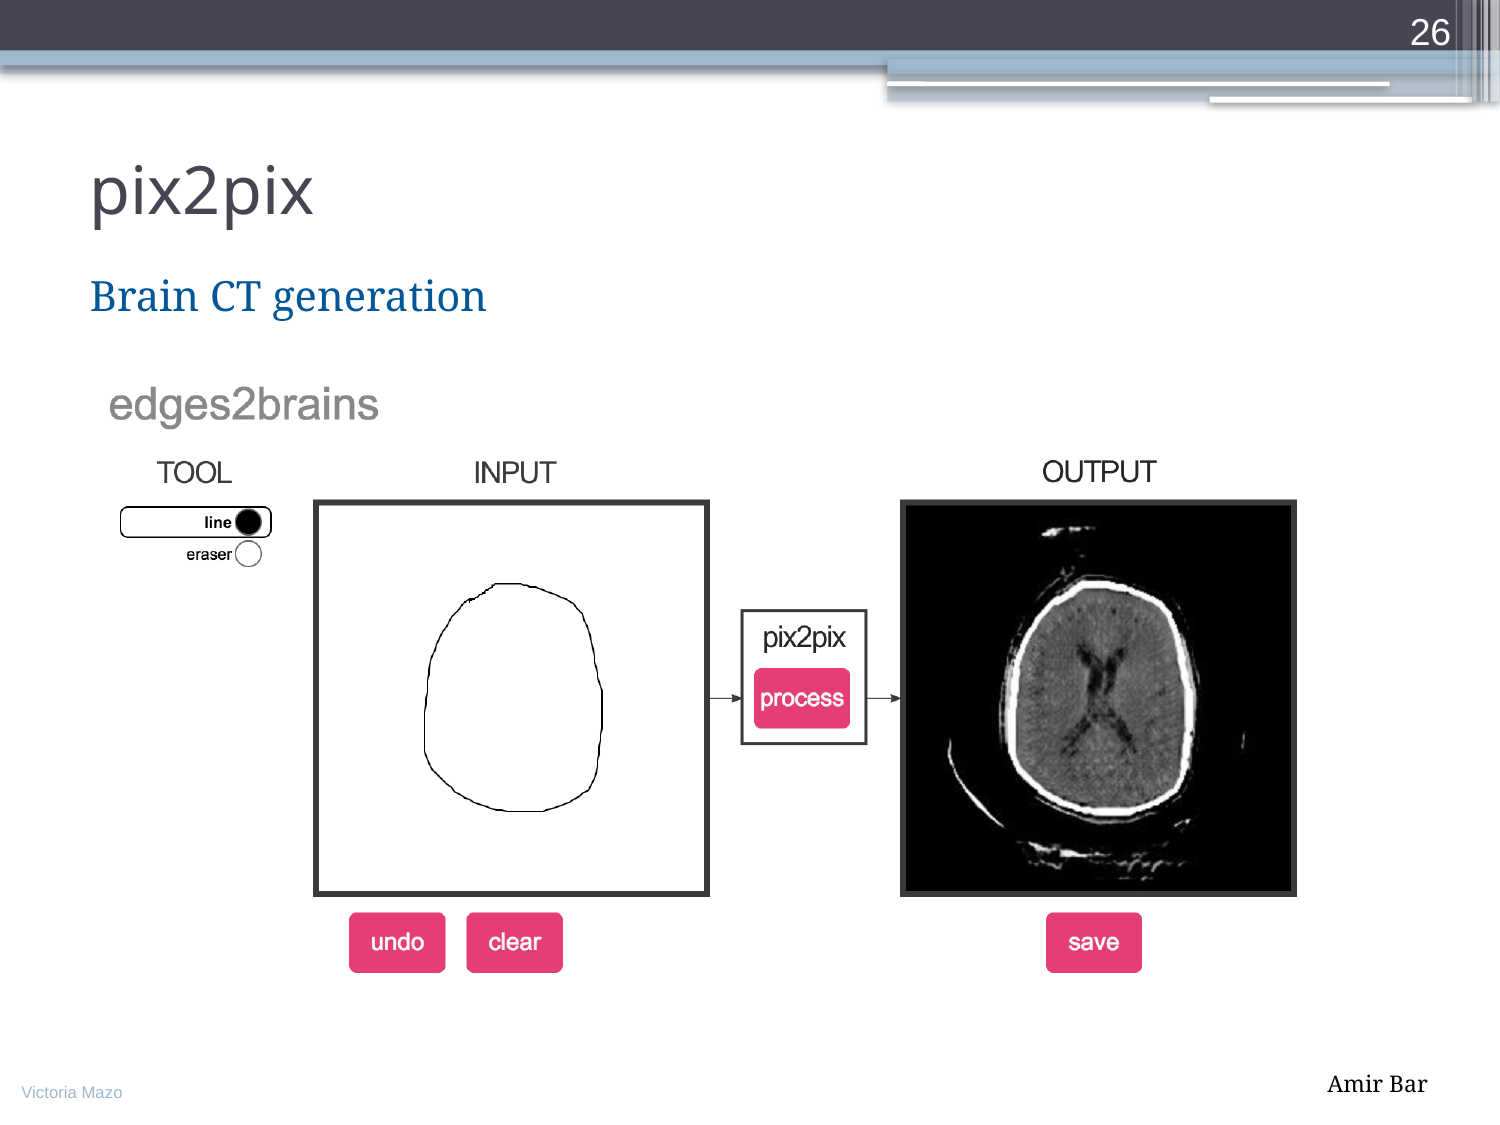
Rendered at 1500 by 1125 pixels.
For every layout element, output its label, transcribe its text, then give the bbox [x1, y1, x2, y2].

title pix2pix [75, 99, 1425, 275]
picture [87, 374, 1357, 1010]
slide_number 26 [1341, 0, 1466, 61]
text_box Victoria Mazo [0, 1074, 138, 1125]
text_box Amir Bar [1312, 1062, 1500, 1105]
text_box Brain CT generation [74, 262, 1063, 328]
